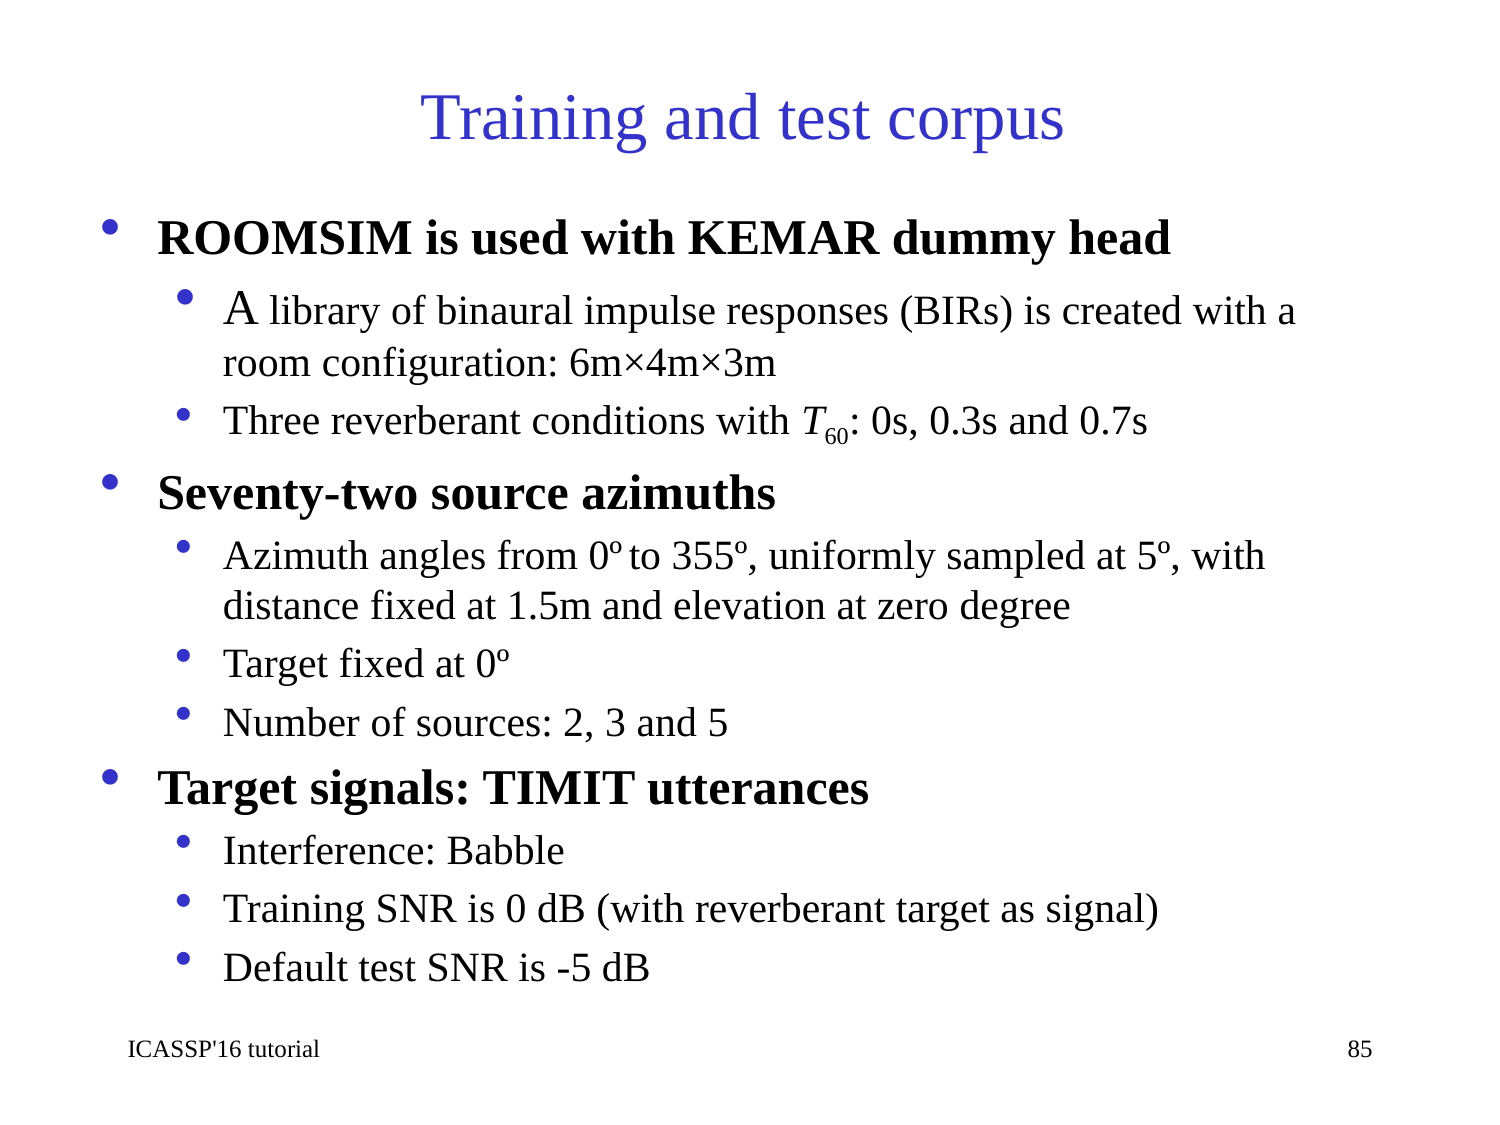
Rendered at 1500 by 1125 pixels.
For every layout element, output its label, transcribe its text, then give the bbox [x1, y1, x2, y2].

slide_number ICASSP'16 tutorial [112, 1024, 426, 1101]
slide_number 85 [1074, 1024, 1388, 1101]
title Training and test corpus [87, 62, 1400, 163]
list ROOMSIM is used with KEMAR dummy head A library of binaural impulse responses (BIRs) is created with a room configuration: 6m×4m×3m Three reverberant conditions with T60: 0s, 0.3s and 0.7s Seventy-two source azimuths Azimuth angles from 0º to 355º, uniformly sampled at 5º, with distance fixed at 1.5m and elevation at zero degree Target fixed at 0º Number of sources: 2, 3 and 5 Target signals: TIMIT utterances Interference: Babble Training SNR is 0 dB (with reverberant target as signal) Default test SNR is -5 dB [85, 196, 1399, 808]
